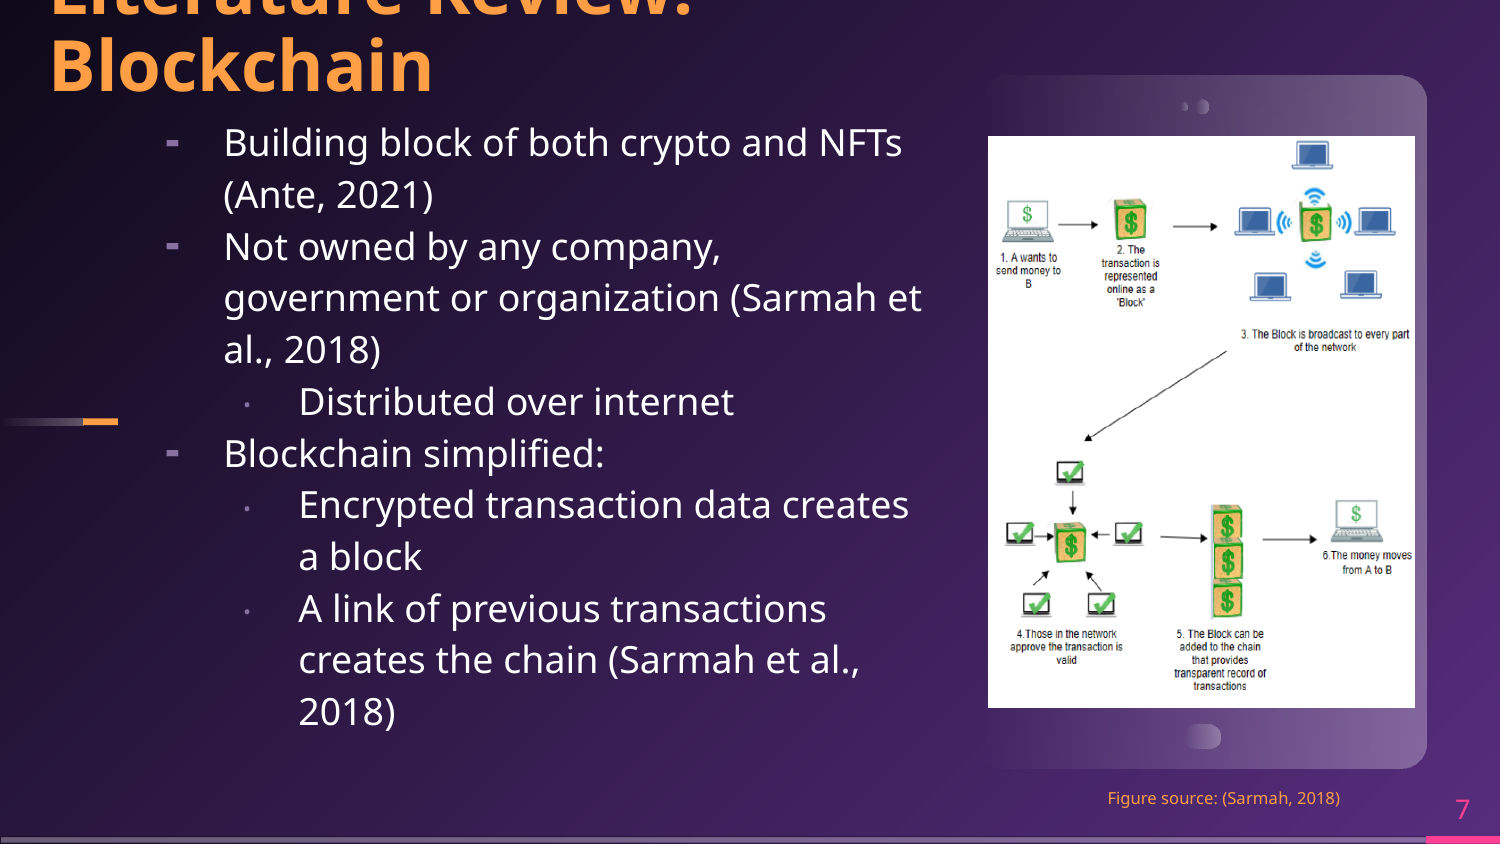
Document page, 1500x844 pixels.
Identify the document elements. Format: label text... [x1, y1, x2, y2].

title Literature Review: Blockchain [48, 41, 1007, 107]
picture [988, 135, 1415, 708]
slide_number ‹#› [1426, 782, 1500, 840]
list Building block of both crypto and NFTs (Ante, 2021) Not owned by any company, government or organization (Sarmah et al., 2018) Distributed over internet Blockchain simplified: Encrypted transaction data creates a block A link of previous transactions creates the chain (Sarmah et al., 2018) [148, 107, 928, 784]
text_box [976, 75, 1427, 769]
text_box Figure source: (Sarmah, 2018) [1092, 778, 1397, 819]
